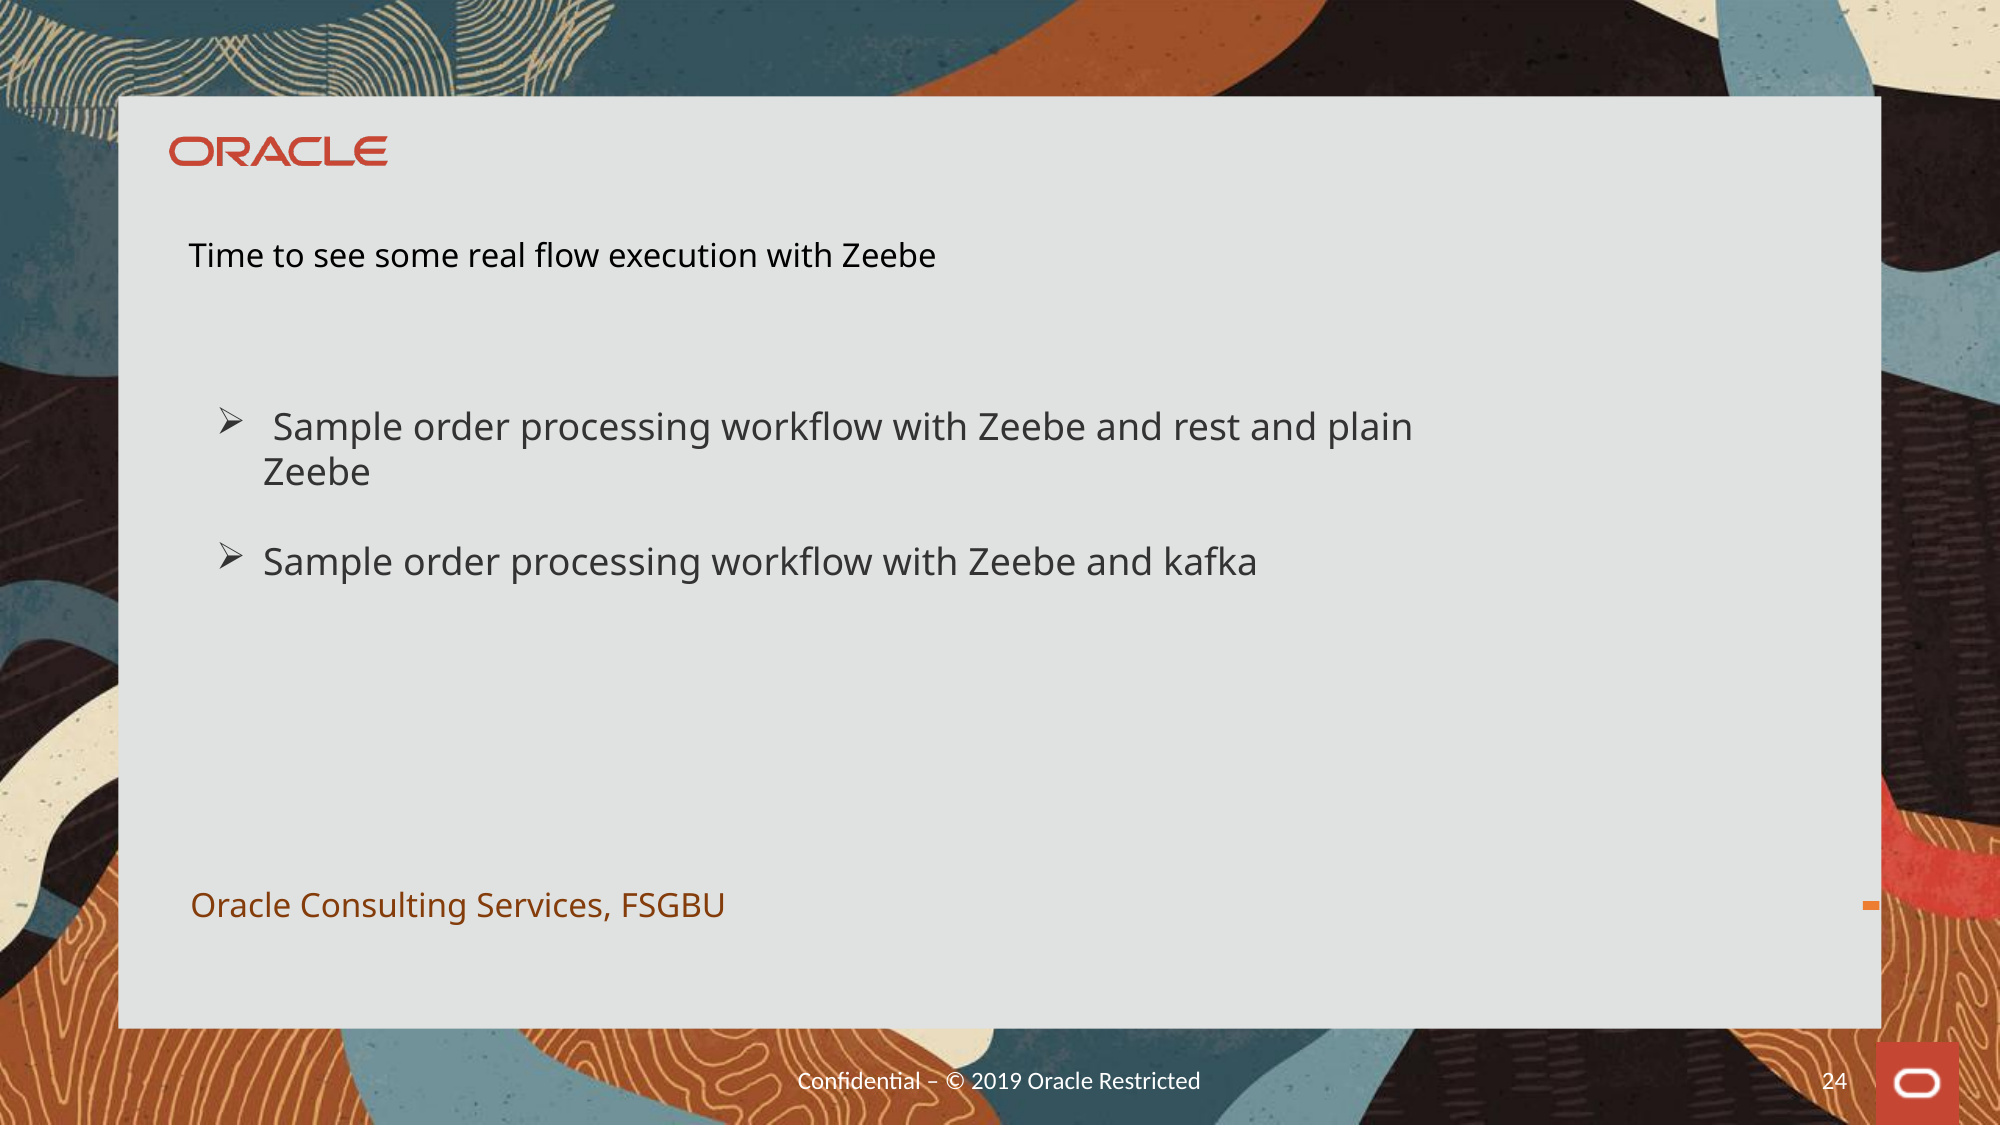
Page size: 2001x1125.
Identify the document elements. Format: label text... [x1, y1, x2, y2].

slide_number 24 [1412, 1049, 1863, 1110]
picture [0, 0, 2000, 1125]
list Oracle Consulting Services, FSGBU [190, 837, 1843, 928]
text_box [201, 339, 1748, 868]
text_box Sample order processing workflow with Zeebe and rest and plain Zeebe Sample order processing workflow with Zeebe and kafka [201, 350, 1500, 681]
footer Confidential – © 2019 Oracle Restricted [662, 1049, 1338, 1110]
title Time to see some real flow execution with Zeebe [173, 231, 1827, 322]
